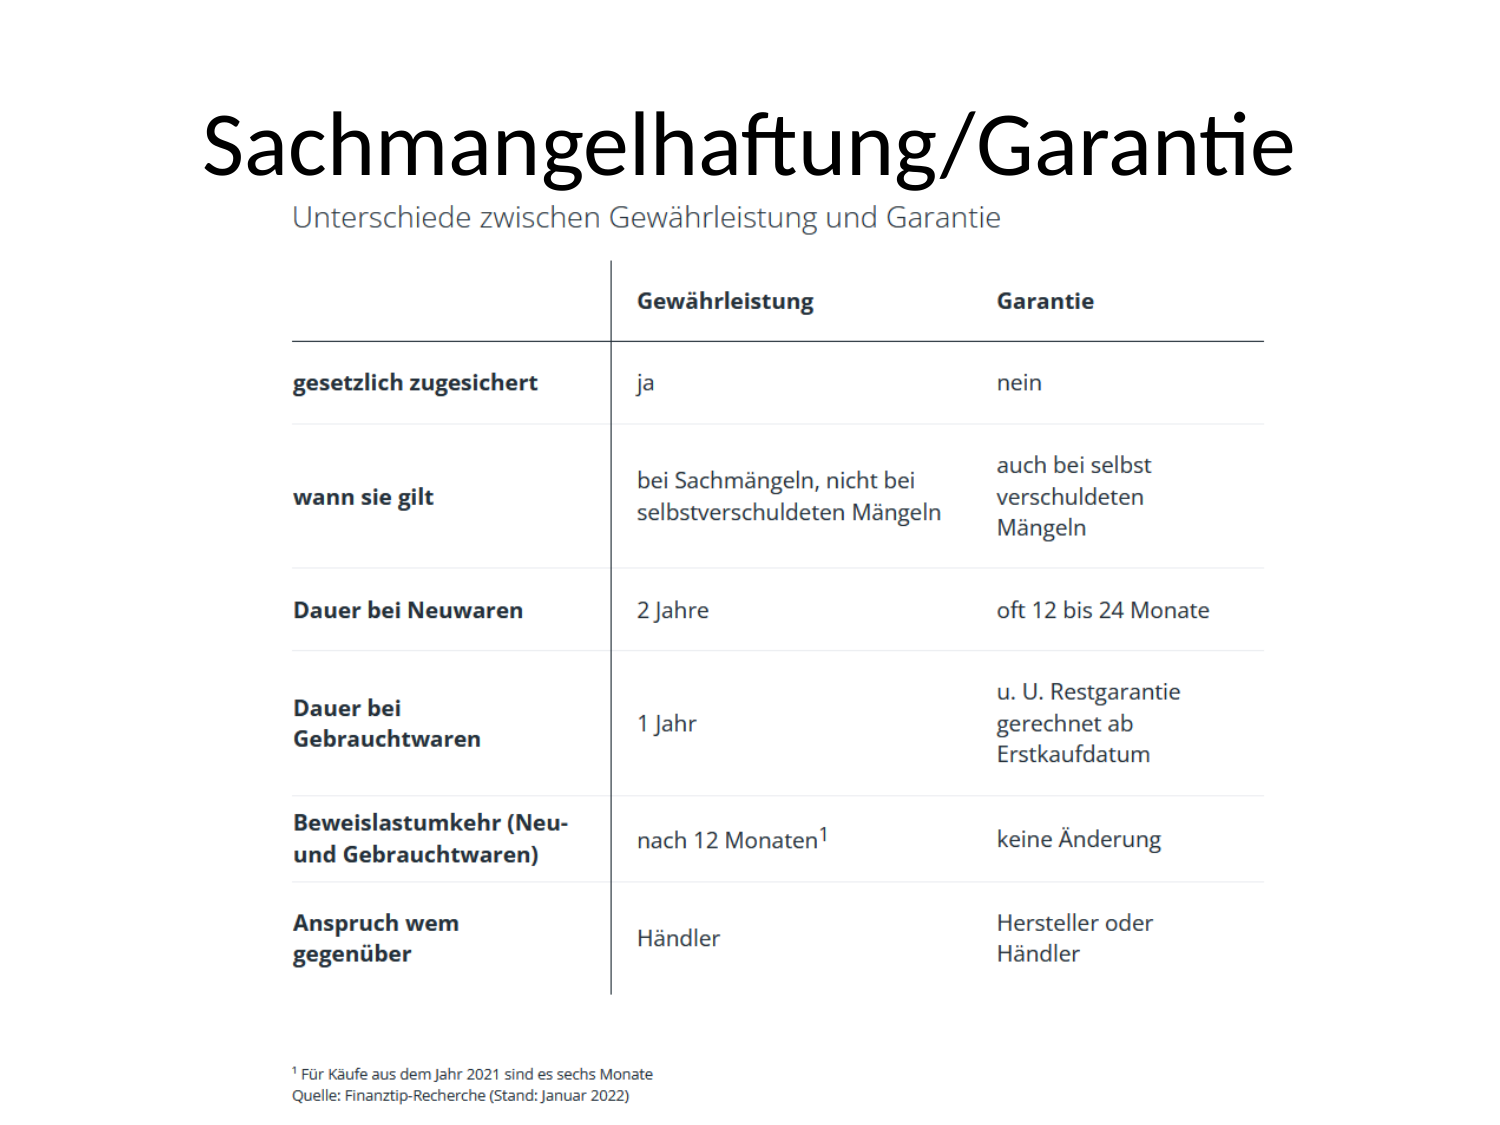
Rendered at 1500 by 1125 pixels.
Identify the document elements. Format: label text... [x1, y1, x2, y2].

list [265, 191, 1270, 1108]
title Sachmangelhaftung/Garantie [75, 45, 1425, 233]
